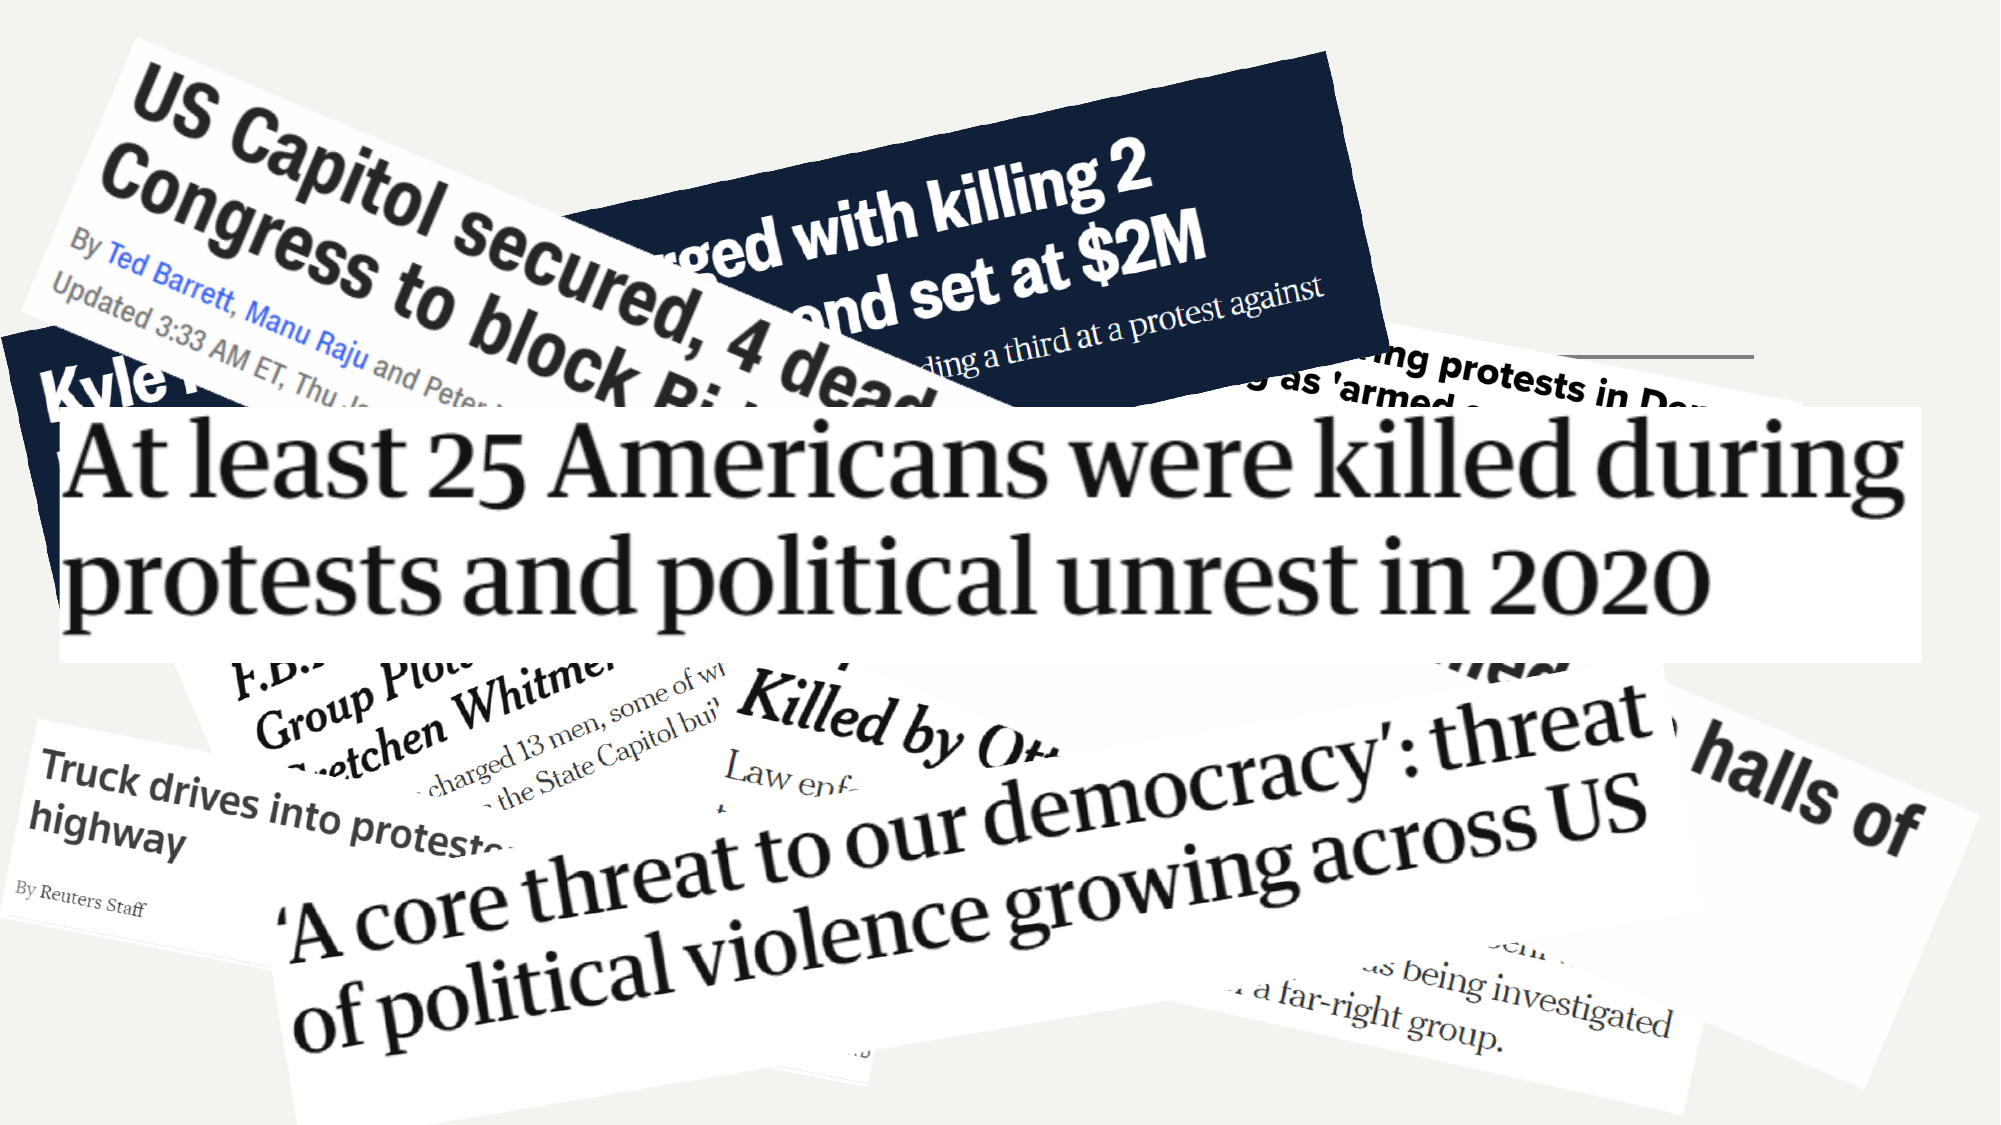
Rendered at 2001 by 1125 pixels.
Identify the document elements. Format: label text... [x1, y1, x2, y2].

title Violence [1331, 72, 1754, 294]
title Violence [315, 72, 1226, 189]
picture [0, 38, 2000, 1125]
